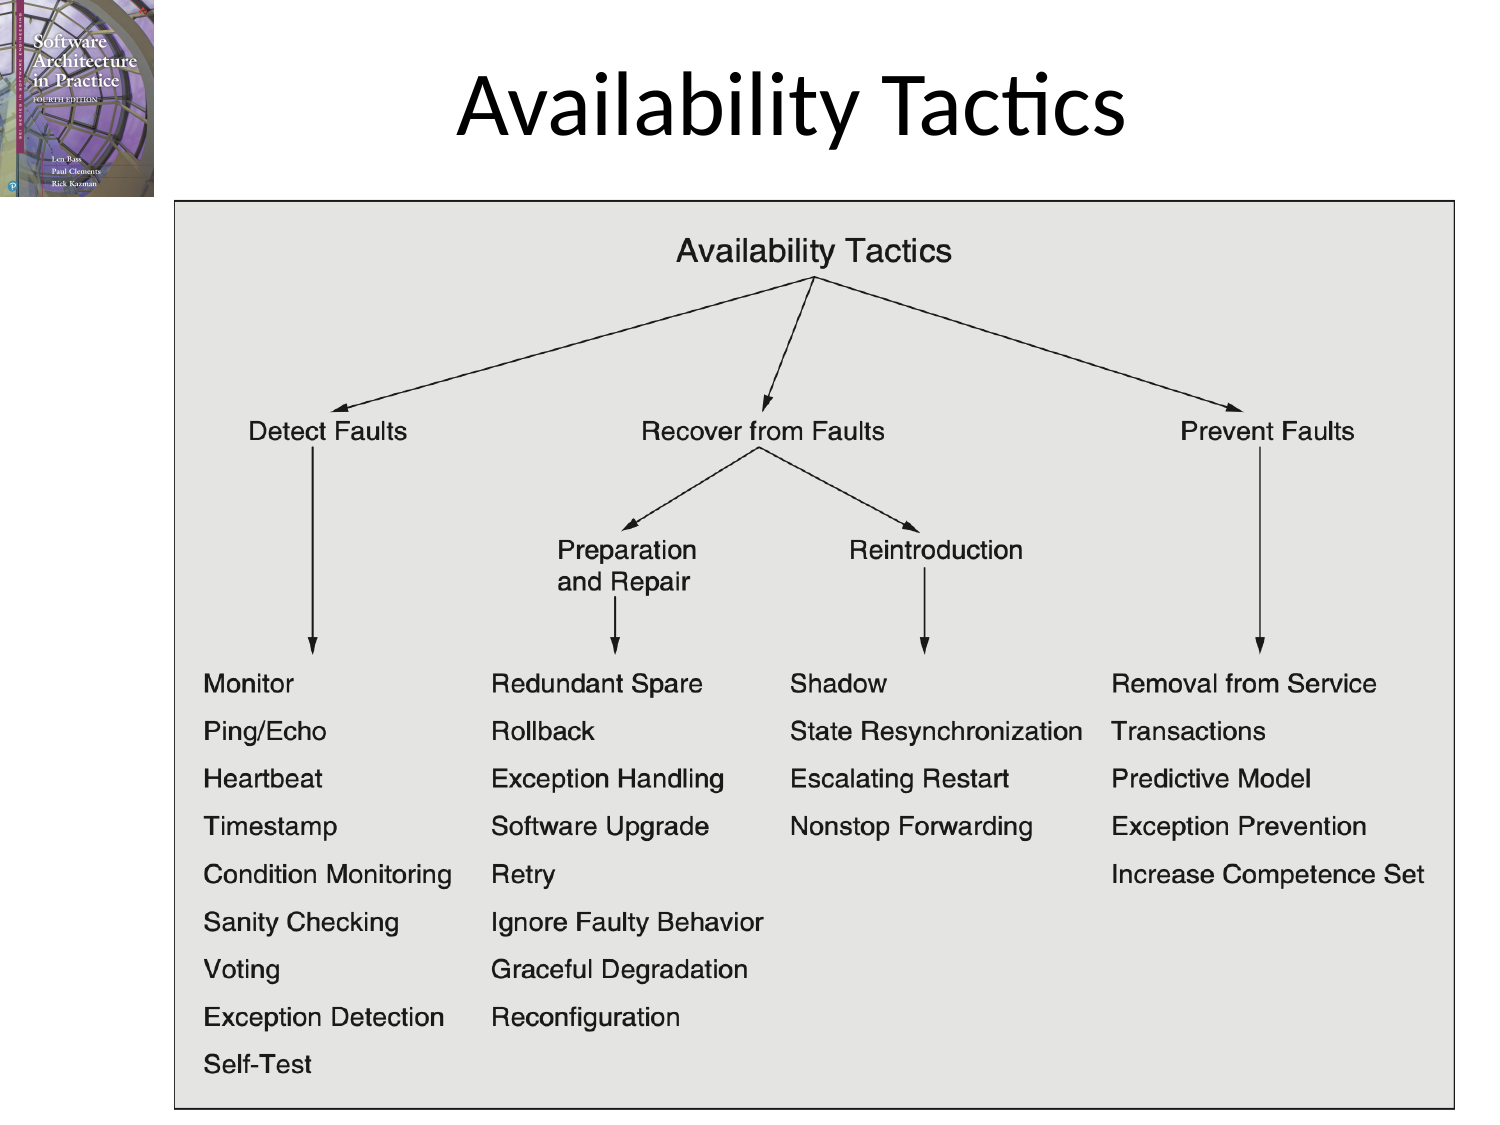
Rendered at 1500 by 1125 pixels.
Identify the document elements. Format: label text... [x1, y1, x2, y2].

picture [0, 0, 154, 197]
picture [159, 184, 1471, 1125]
title Availability Tactics [159, 45, 1425, 173]
